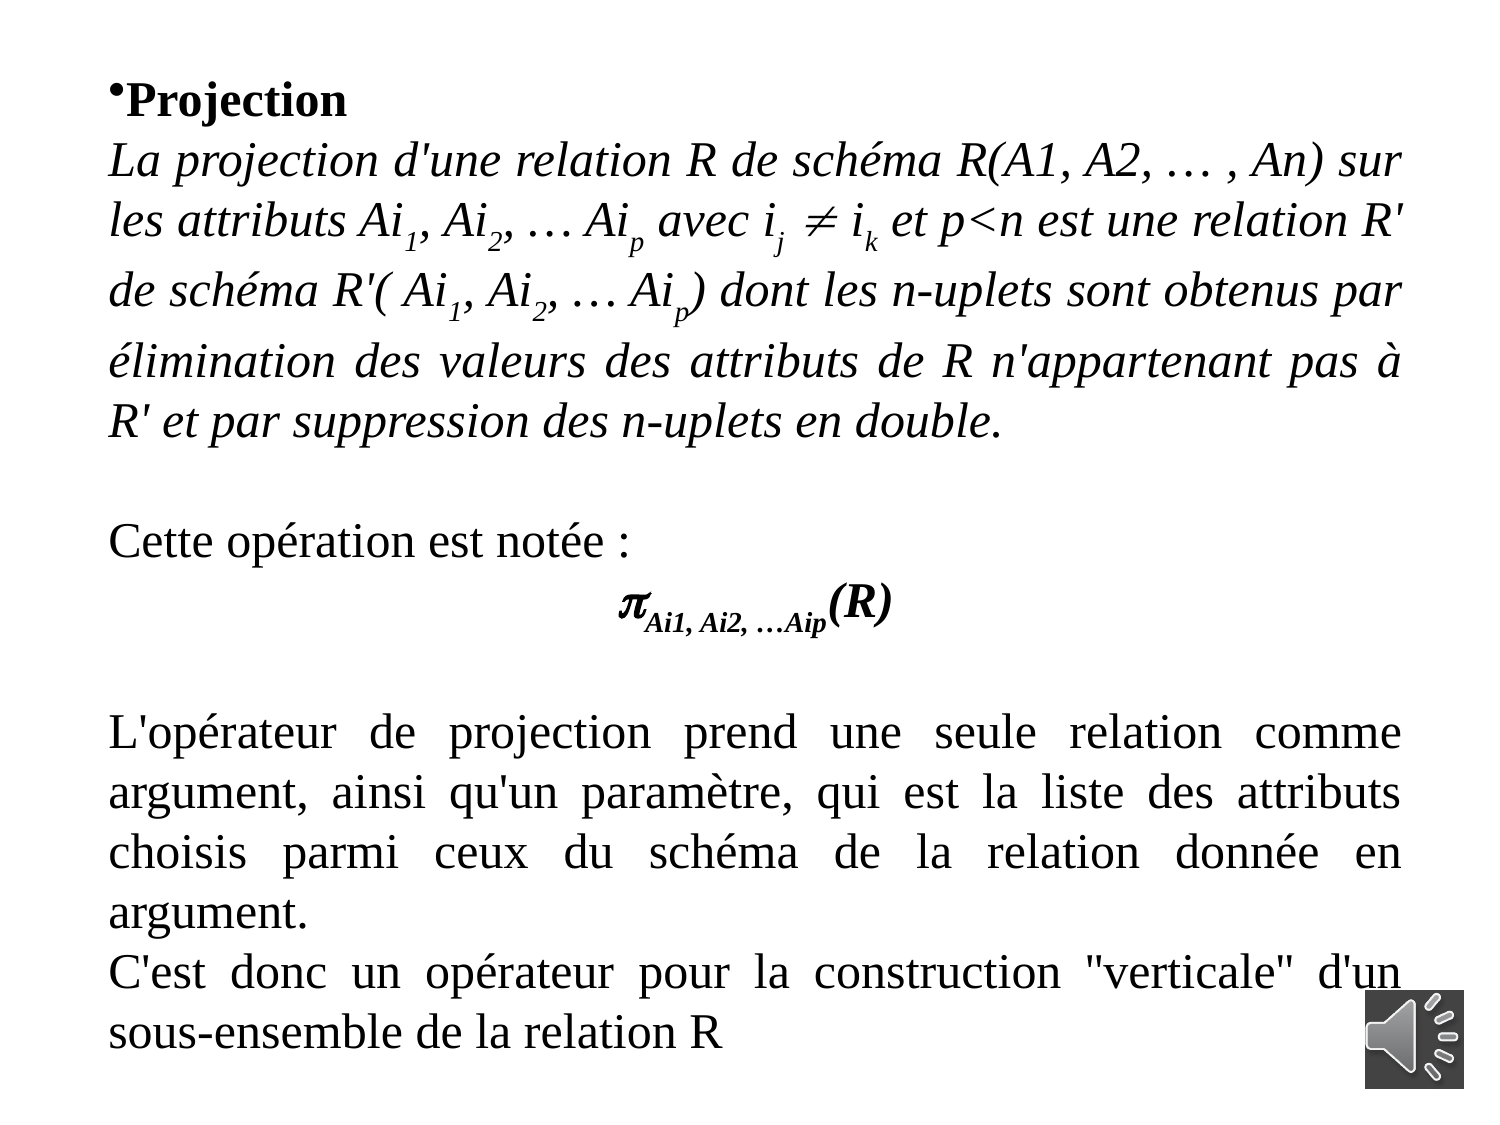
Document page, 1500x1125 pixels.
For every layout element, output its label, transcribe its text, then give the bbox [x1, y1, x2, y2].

text_box Projection La projection d'une relation R de schéma R(A1, A2, … , An) sur les attributs Ai1, Ai2, … Aip avec ij  ik et p<n est une relation R' de schéma R'( Ai1, Ai2, … Aip) dont les n-uplets sont obtenus par élimination des valeurs des attributs de R n'appartenant pas à R' et par suppression des n-uplets en double. Cette opération est notée : Ai1, Ai2, …Aip(R) L'opérateur de projection prend une seule relation comme argument, ainsi qu'un paramètre, qui est la liste des attributs choisis parmi ceux du schéma de la relation donnée en argument. C'est donc un opérateur pour la construction ''verticale'' d'un sous-ensemble de la relation R [93, 58, 1418, 1066]
picture [1364, 989, 1465, 1090]
